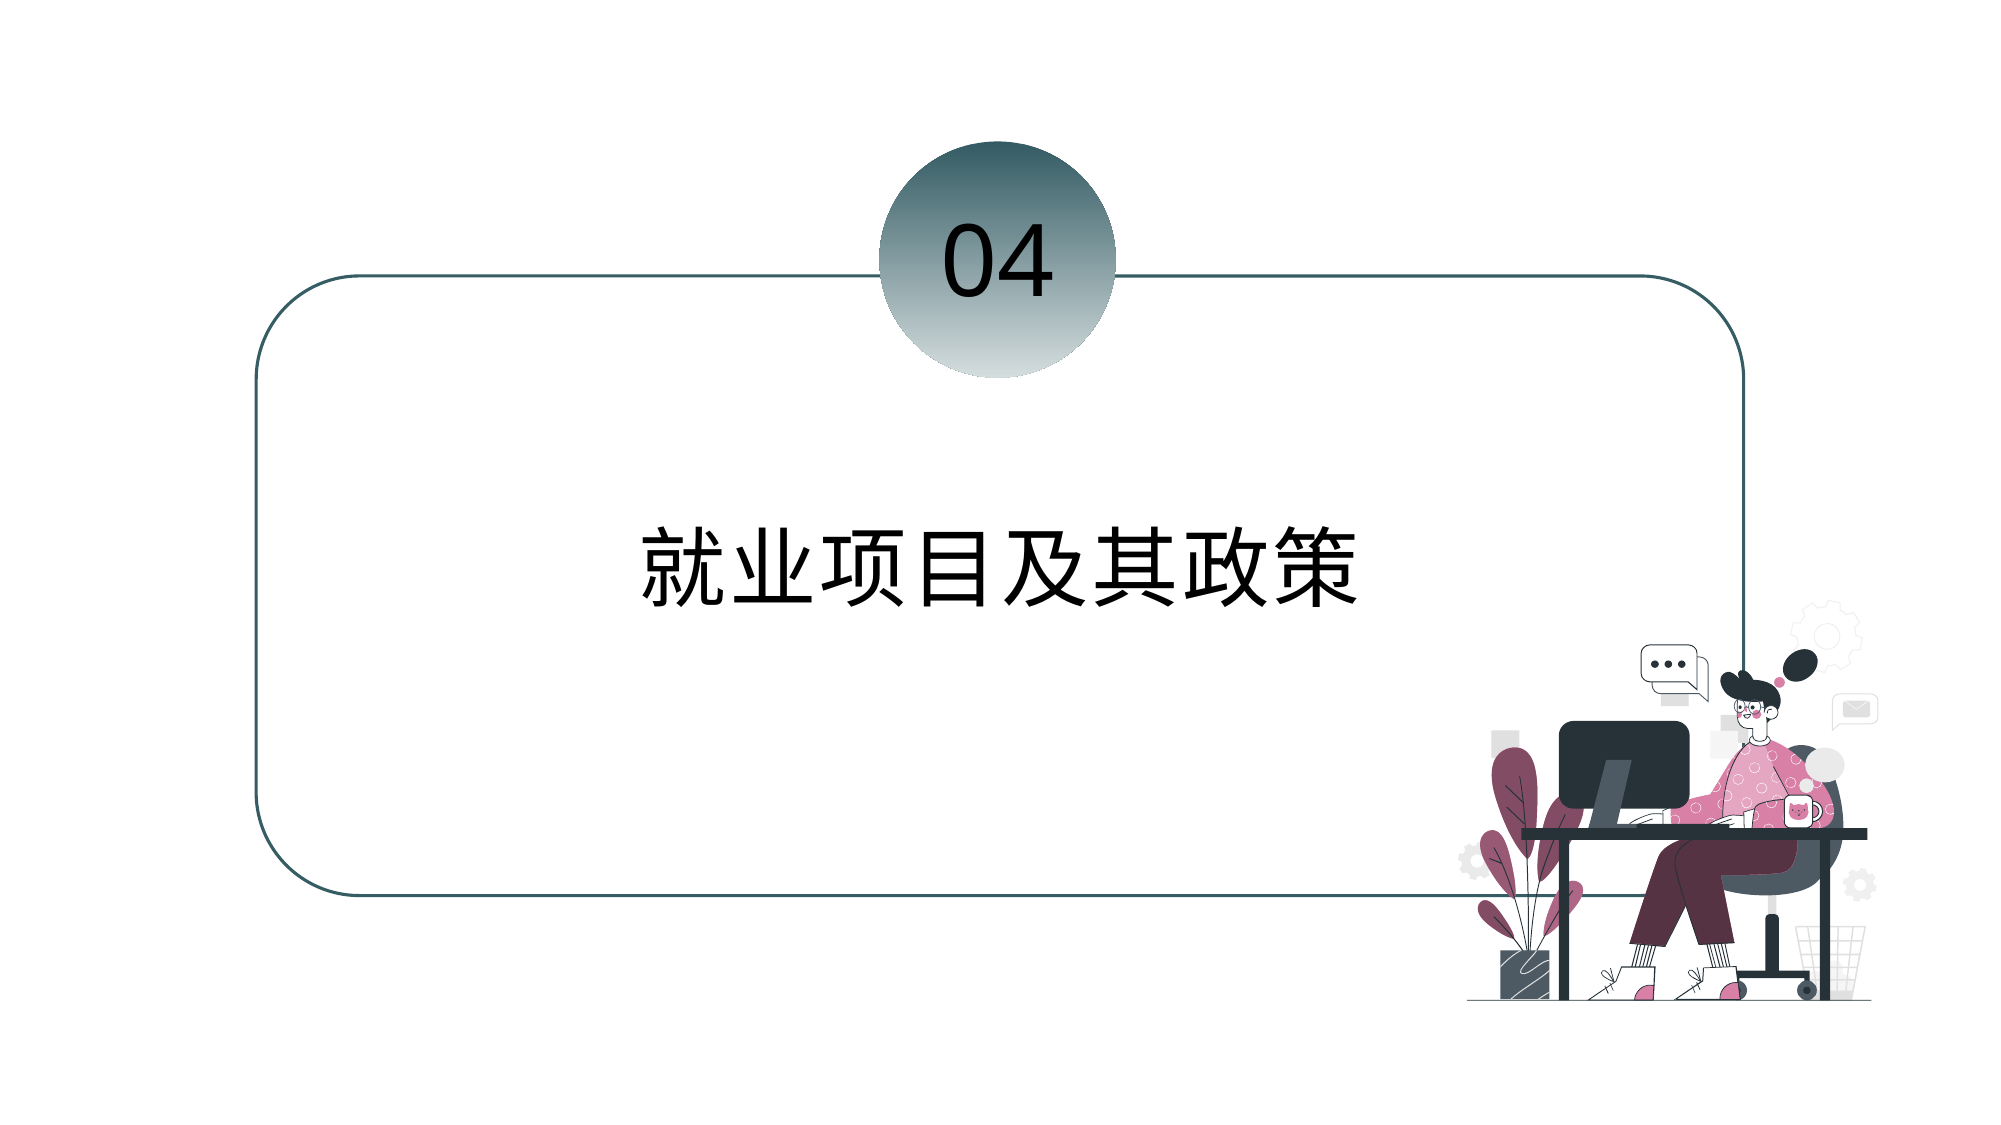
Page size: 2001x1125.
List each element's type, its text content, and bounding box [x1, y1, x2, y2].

text_box [878, 140, 1117, 379]
text_box 04 [911, 189, 1084, 324]
text_box 就业项目及其政策 [422, 505, 1578, 626]
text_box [1457, 599, 1879, 1002]
text_box [255, 274, 1745, 897]
